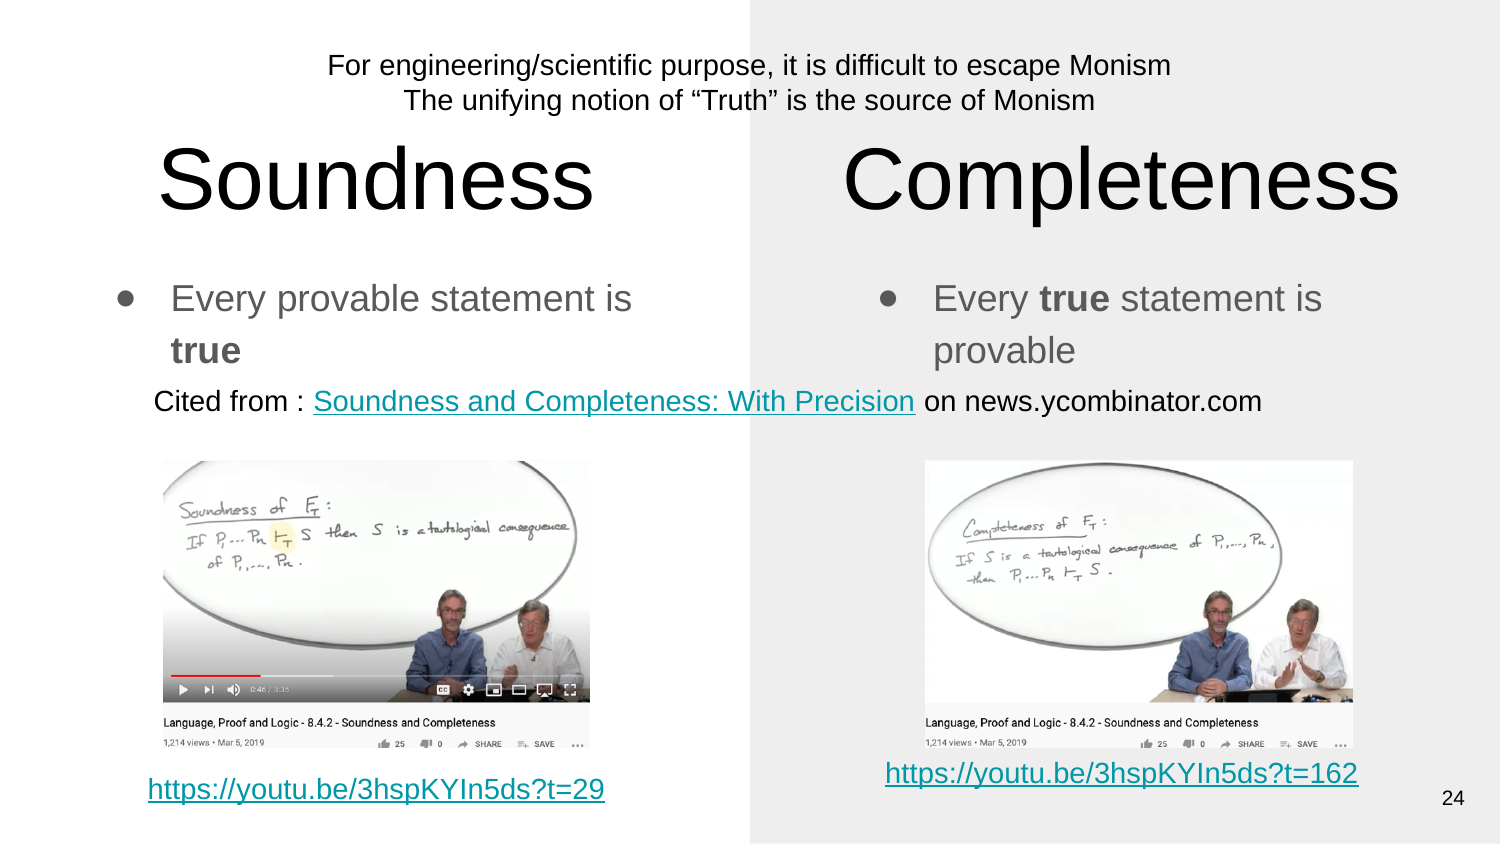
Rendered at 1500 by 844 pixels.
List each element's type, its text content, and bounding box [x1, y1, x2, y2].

text_box Cited from : Soundness and Completeness: With Precision on news.ycombinator.com [138, 375, 1278, 425]
text_box For engineering/scientific purpose, it is difficult to escape Monism The unifying notion of “Truth” is the source of Monism [312, 38, 1188, 124]
title Soundness [44, 34, 709, 315]
text_box Completeness [790, 34, 1455, 315]
text_box https://youtu.be/3hspKYIn5ds?t=29 [132, 762, 621, 813]
picture [925, 460, 1353, 748]
text_box Every true statement is provable [843, 257, 1435, 381]
slide_number 24 [1389, 764, 1480, 830]
picture [162, 460, 591, 748]
list Every provable statement is true [80, 257, 673, 381]
text_box https://youtu.be/3hspKYIn5ds?t=162 [870, 747, 1374, 797]
